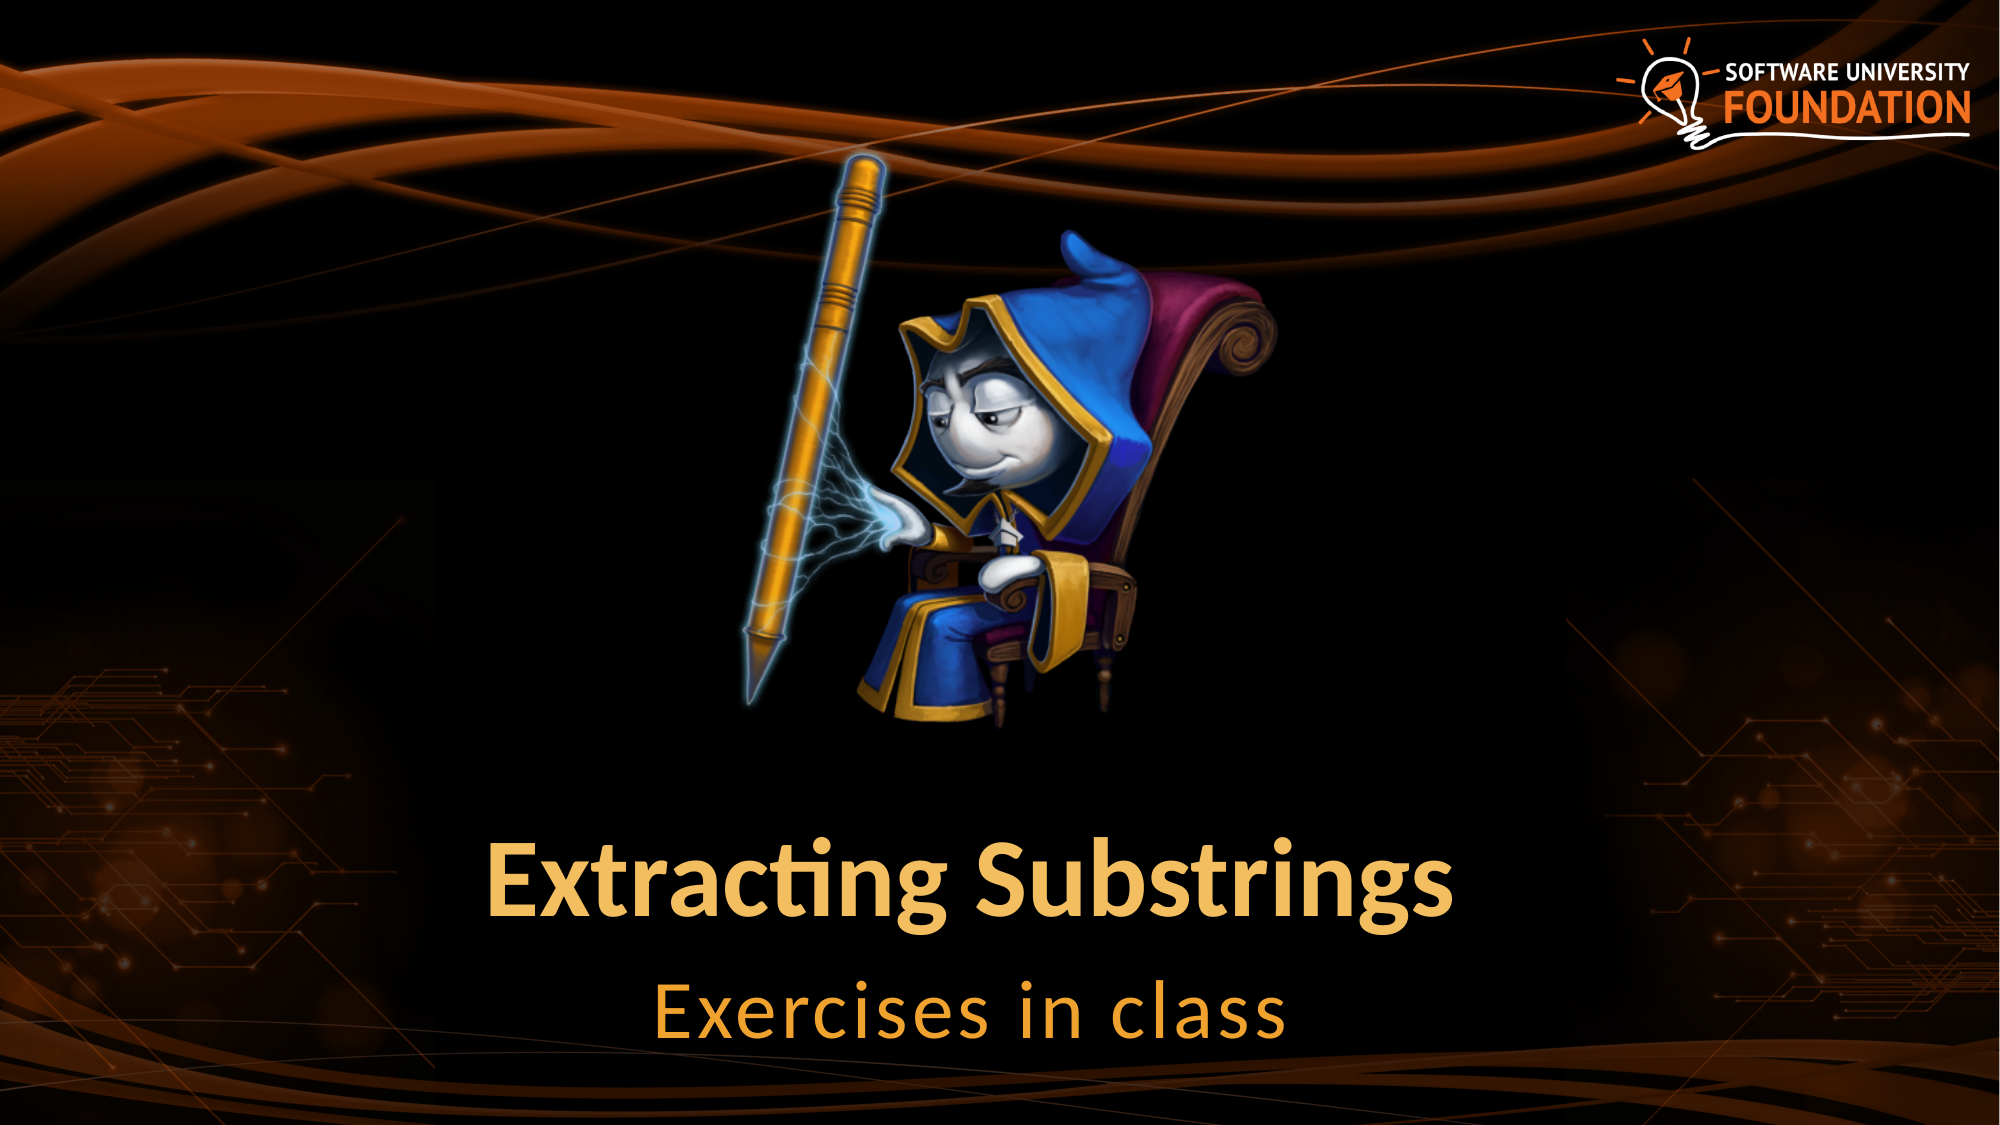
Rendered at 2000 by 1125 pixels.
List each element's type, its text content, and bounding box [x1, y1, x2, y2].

title Extracting Substrings [237, 812, 1704, 944]
list Exercises in class [237, 944, 1704, 1057]
picture [0, 0, 2000, 1125]
